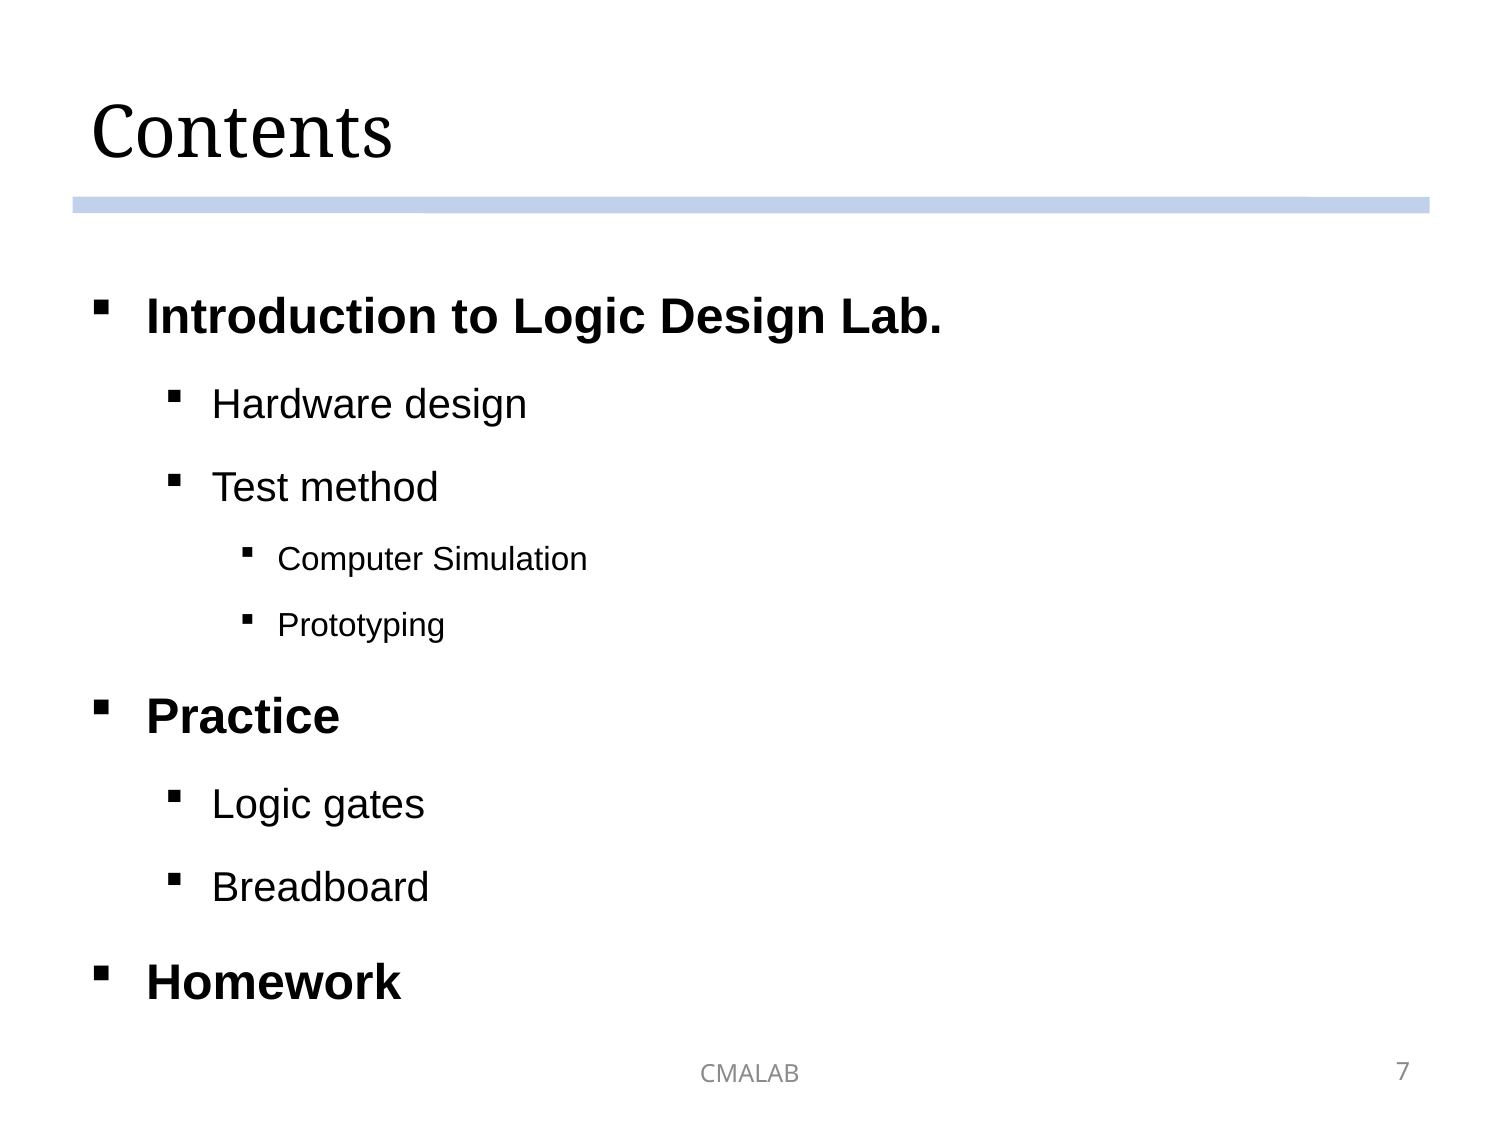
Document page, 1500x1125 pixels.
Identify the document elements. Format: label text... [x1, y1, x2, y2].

title Contents [75, 45, 1425, 211]
text_box Introduction to Logic Design Lab. Hardware design Test method Computer Simulation Prototyping Practice Logic gates Breadboard Homework [74, 246, 1425, 905]
footer CMALAB [512, 1042, 988, 1103]
slide_number 7 [1074, 1042, 1425, 1103]
